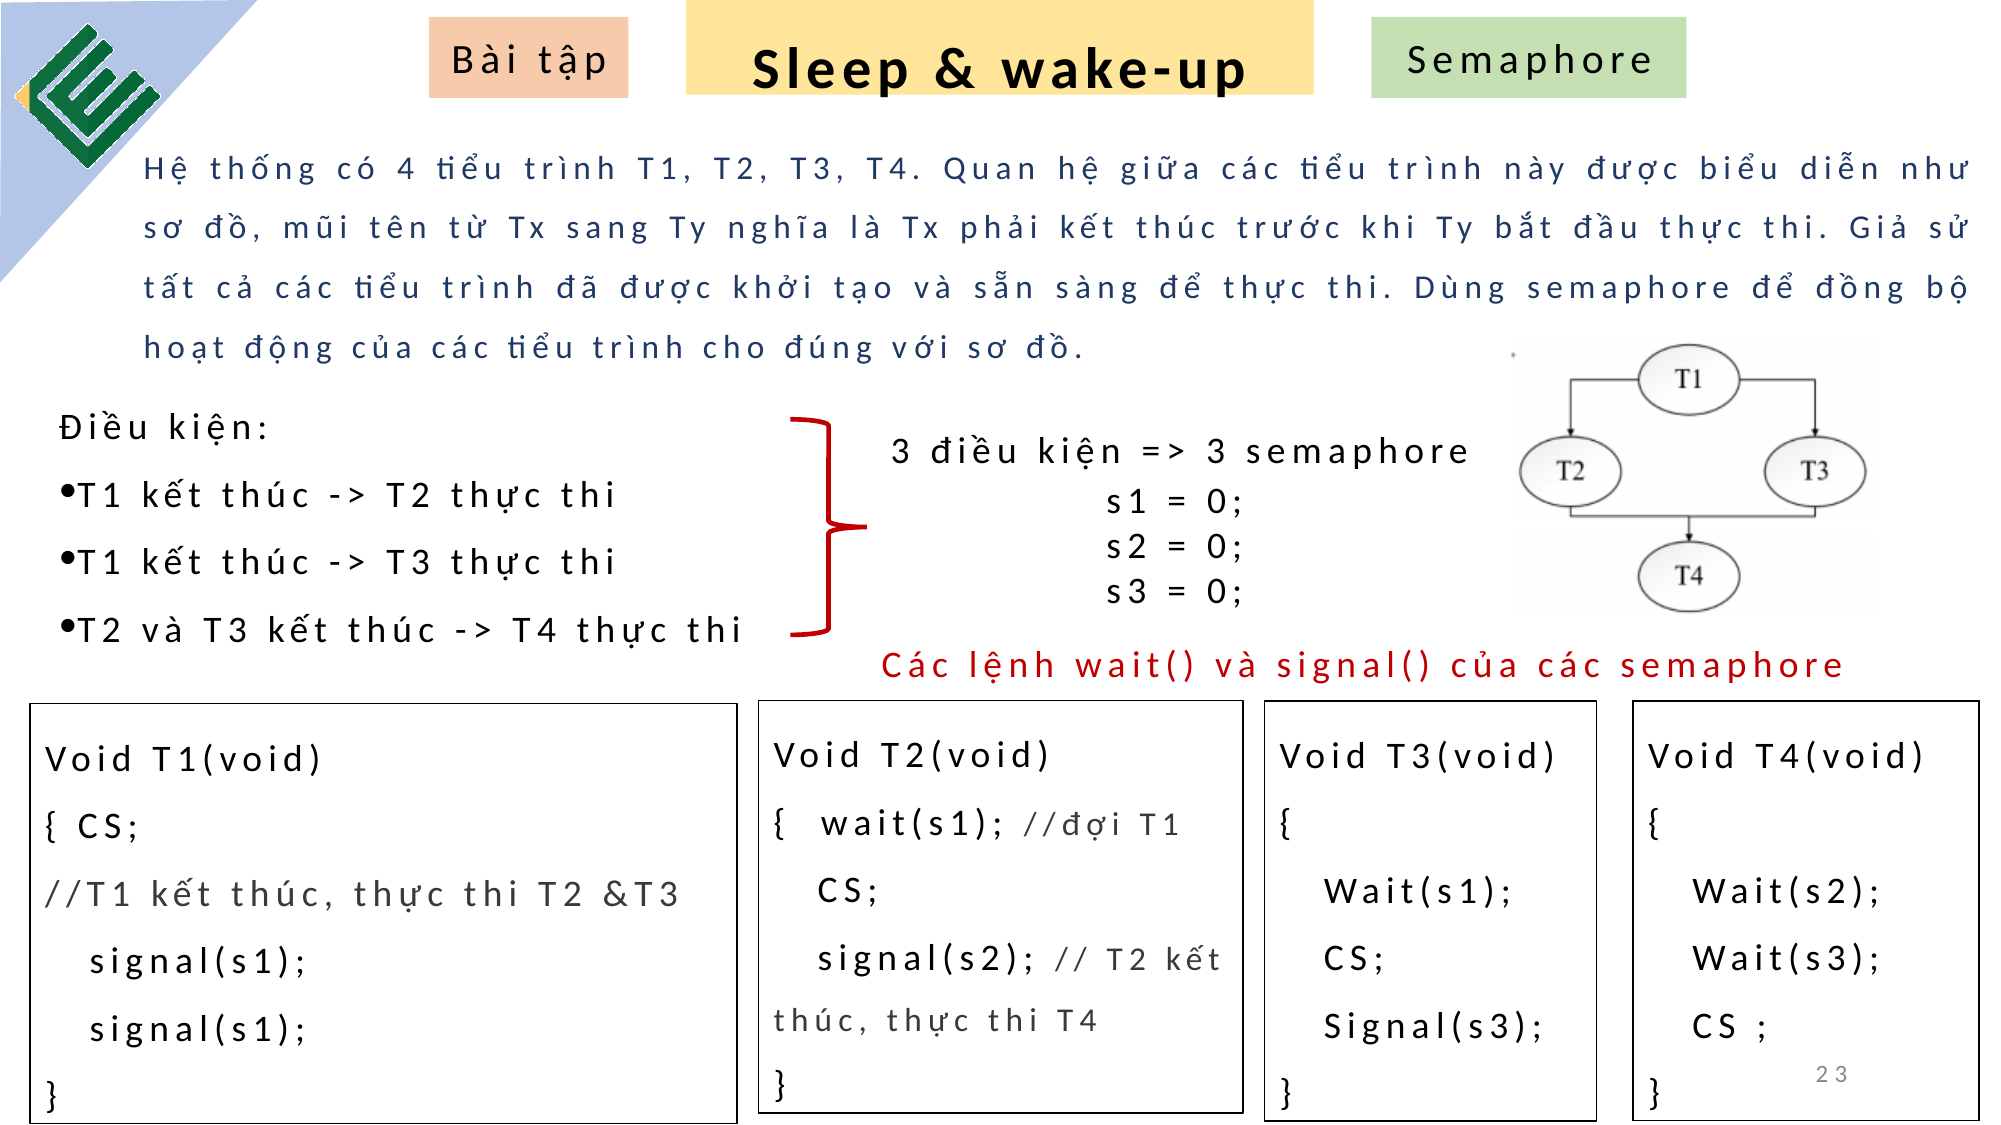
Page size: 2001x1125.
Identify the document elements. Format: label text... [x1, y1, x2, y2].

slide_number 23 [1412, 1042, 1863, 1103]
text_box Void T2(void) { wait(s1); //đợi T1 CS; signal(s2); // T2 kết thúc, thực thi T4 } [758, 700, 1244, 1113]
text_box Các lệnh wait() và signal() của các semaphore [866, 632, 1892, 693]
text_box Bài tập [429, 16, 629, 98]
text_box Sleep & wake-up [686, 0, 1314, 95]
text_box Semaphore [1371, 16, 1687, 98]
text_box Void T3(void) { Wait(s1); CS; Signal(s3); } [1264, 700, 1597, 1121]
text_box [0, 0, 258, 283]
text_box Điều kiện: T1 kết thúc -> T2 thực thi T1 kết thúc -> T3 thực thi T2 và T3 kết thúc -> T4 thực thi [43, 371, 825, 657]
text_box Void T4(void) { Wait(s2); Wait(s3); CS ; } [1633, 700, 1979, 1121]
text_box Hệ thống có 4 tiểu trình T1, T2, T3, T4. Quan hệ giữa các tiểu trình này được biểu diễn như sơ đồ, mũi tên từ Tx sang Ty nghĩa là Tx phải kết thúc trước khi Ty bắt đầu thực thi. Giả sử tất cả các tiểu trình đã được khởi tạo và sẵn sàng để thực thi. Dùng semaphore để đồng bộ hoạt động của các tiểu trình cho đúng với sơ đồ. [128, 118, 1991, 373]
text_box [790, 417, 1497, 636]
text_box Void T1(void) { CS; //T1 kết thúc, thực thi T2 &T3 signal(s1); signal(s1); } [30, 703, 738, 1124]
picture [1486, 335, 1890, 617]
